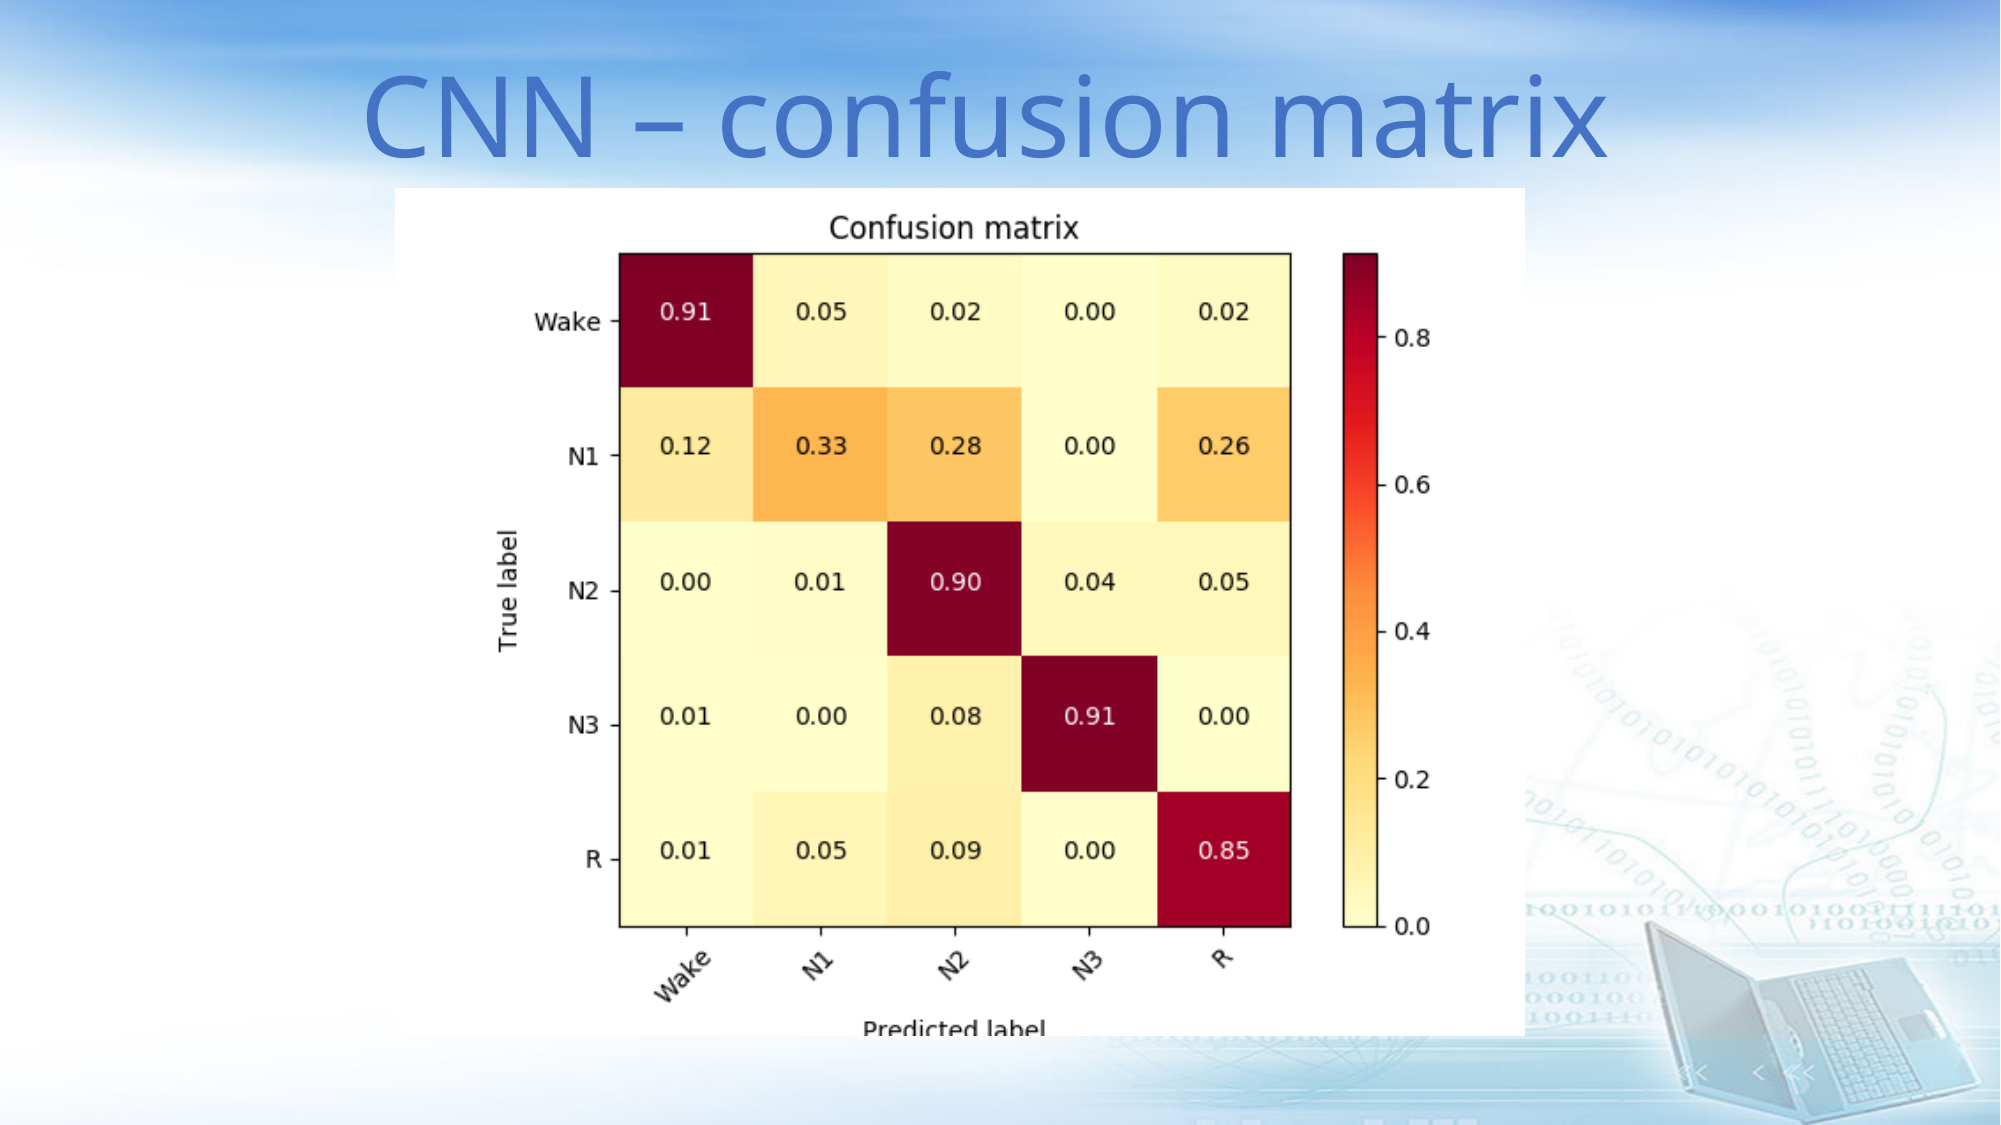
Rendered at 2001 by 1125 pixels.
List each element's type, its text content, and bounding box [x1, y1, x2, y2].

text_box CNN – confusion matrix [0, 37, 2000, 187]
picture [0, 0, 2001, 1125]
